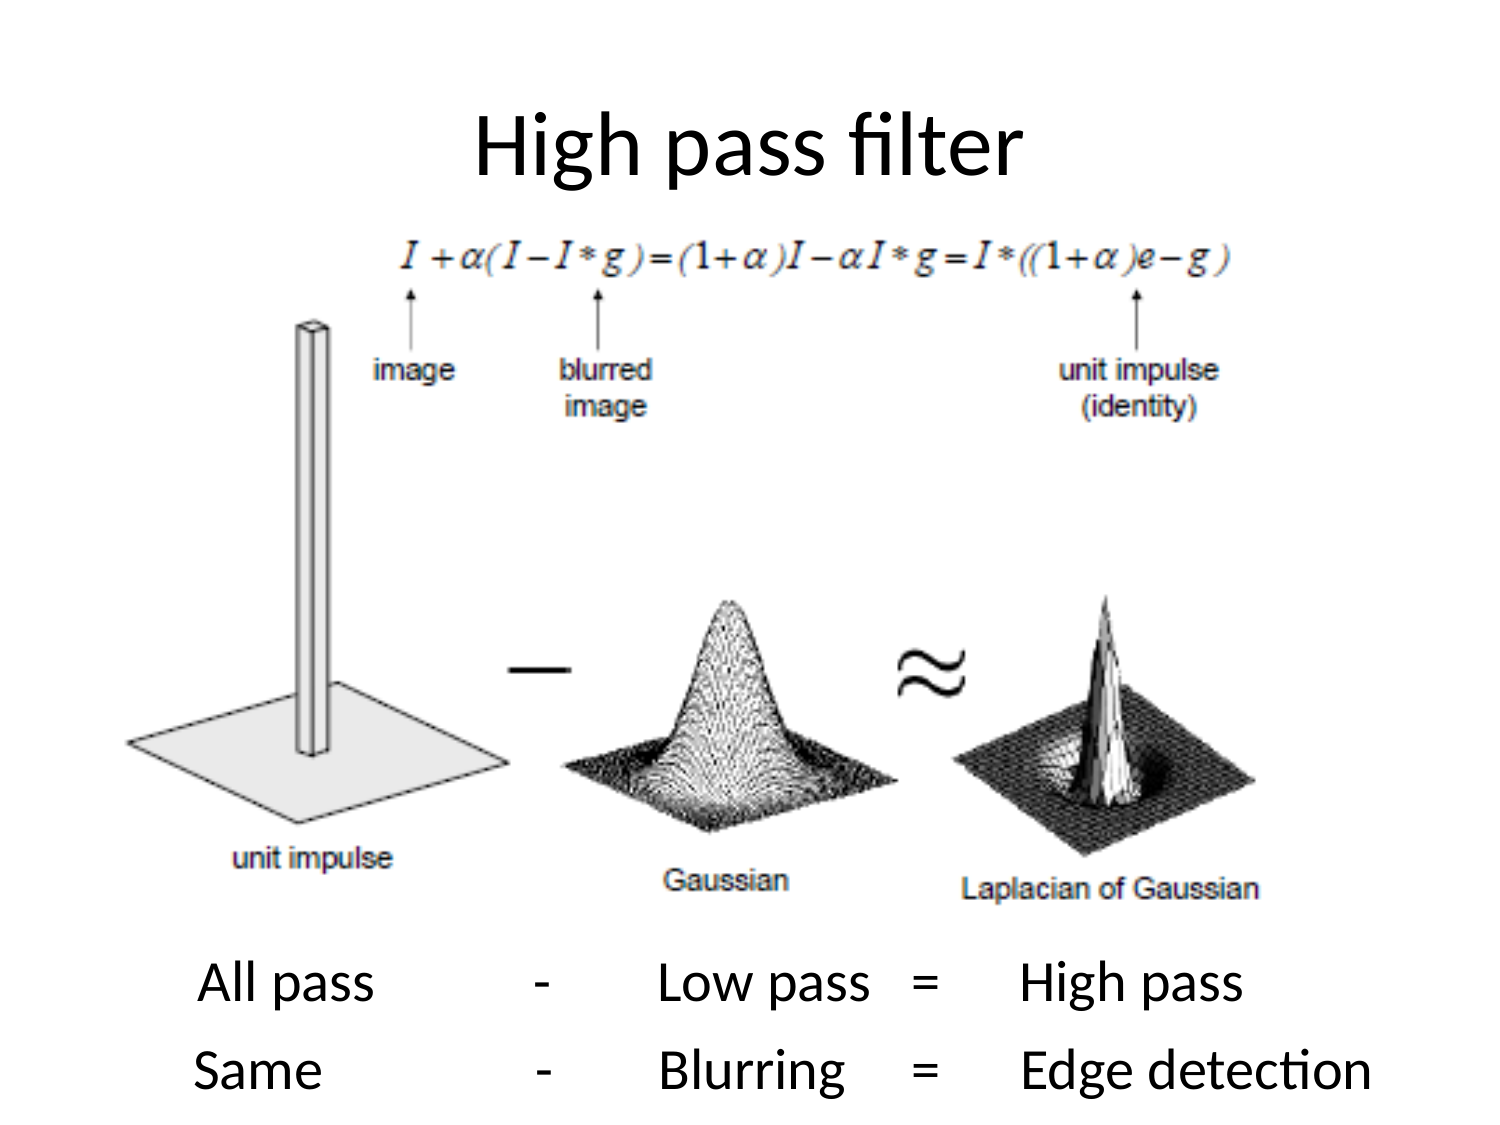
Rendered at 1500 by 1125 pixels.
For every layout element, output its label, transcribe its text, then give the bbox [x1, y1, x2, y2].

title High pass filter [75, 45, 1425, 233]
text_box Same - Blurring = Edge detection [112, 1024, 1483, 1109]
text_box All pass - Low pass = High pass [182, 936, 1323, 1021]
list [123, 207, 1270, 953]
